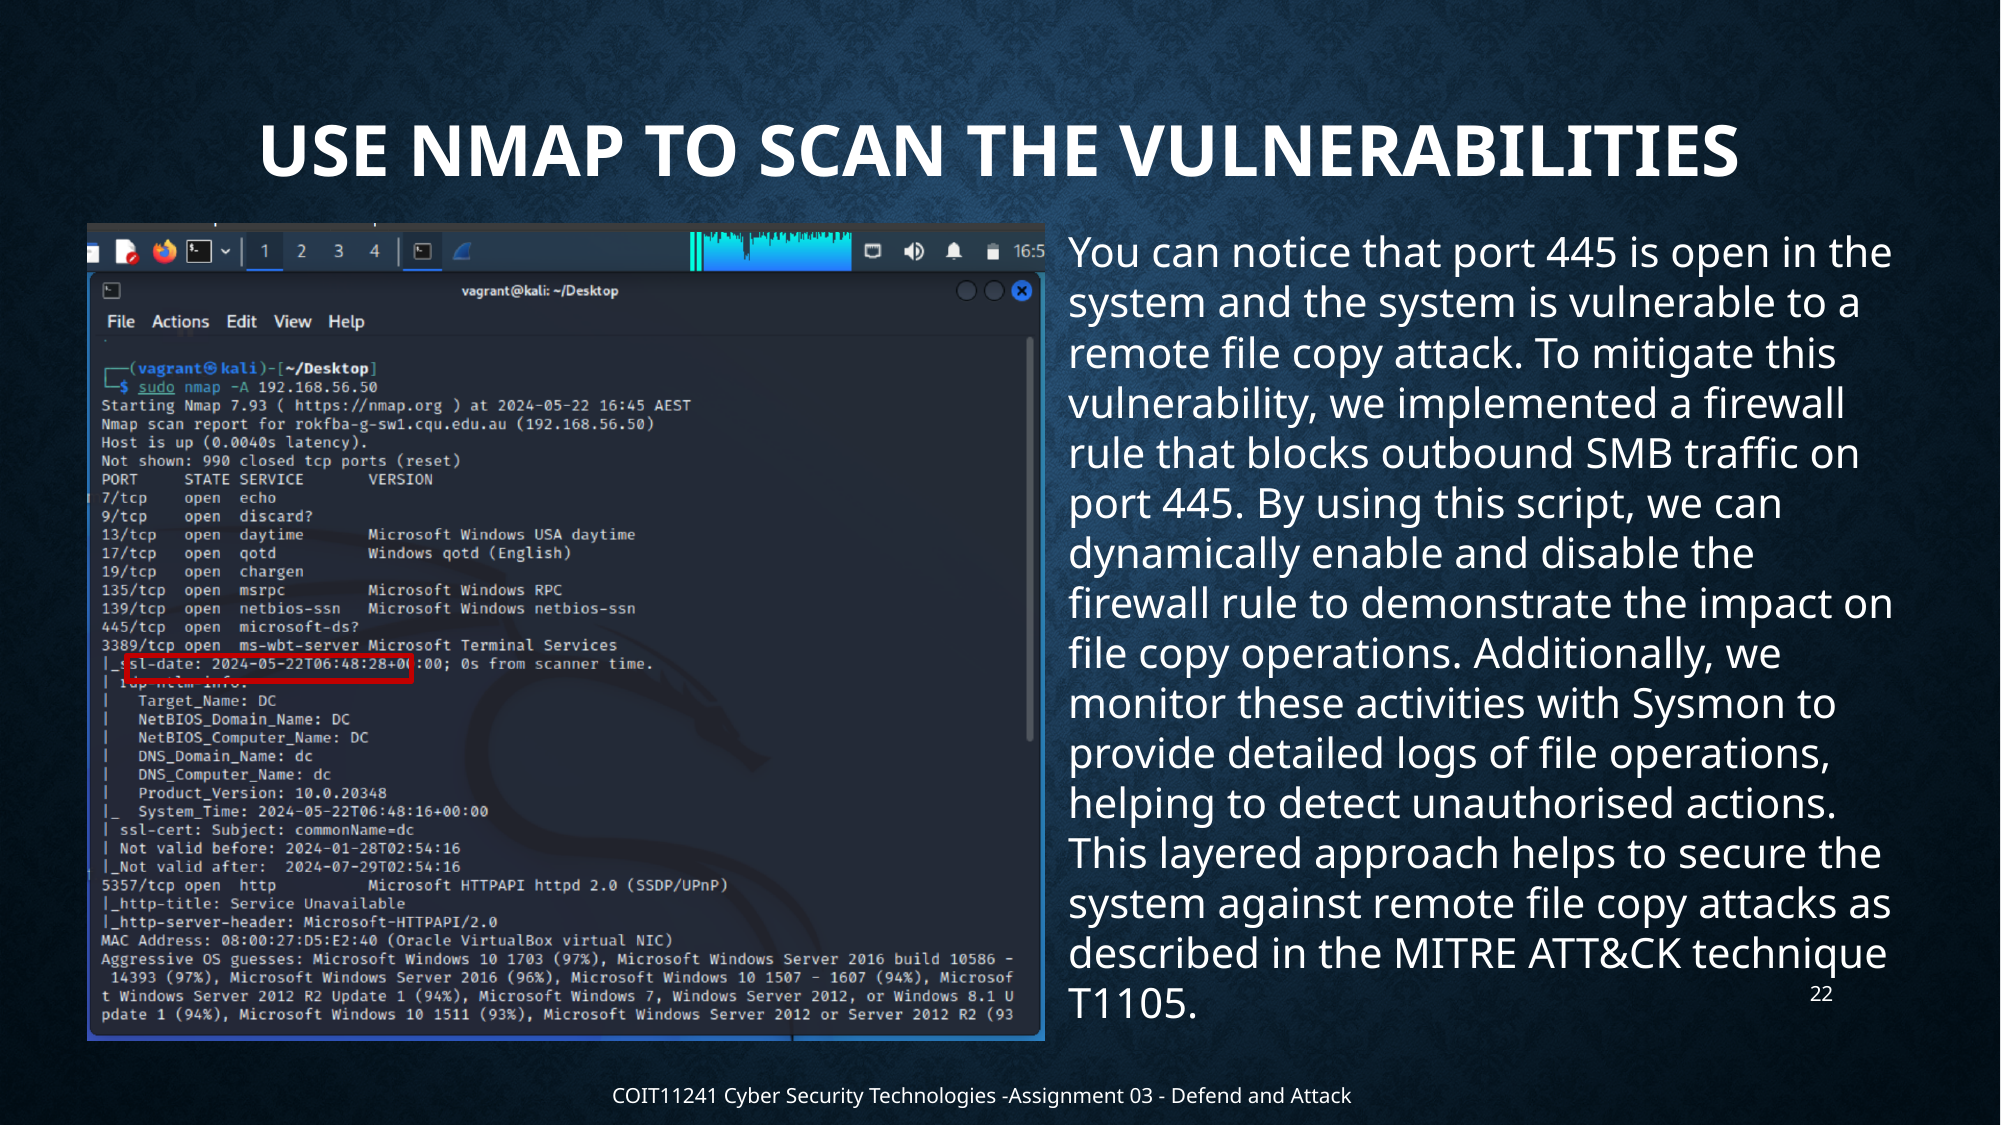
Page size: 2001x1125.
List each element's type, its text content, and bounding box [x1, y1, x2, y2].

slide_number 22 [1724, 965, 1849, 1025]
text_box You can notice that port 445 is open in the system and the system is vulnerable to a remote file copy attack. To mitigate this vulnerability, we implemented a firewall rule that blocks outbound SMB traffic on port 445. By using this script, we can dynamically enable and disable the firewall rule to demonstrate the impact on file copy operations. Additionally, we monitor these activities with Sysmon to provide detailed logs of file operations, helping to detect unauthorised actions. This layered approach helps to secure the system against remote file copy attacks as described in the MITRE ATT&CK technique T1105. [1053, 218, 1913, 1034]
footer COIT11241 Cyber Security Technologies -Assignment 03 - Defend and Attack [597, 1064, 1403, 1125]
title Use NMAP to scan the vulnerabilities [150, 76, 1850, 232]
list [86, 223, 1046, 1042]
